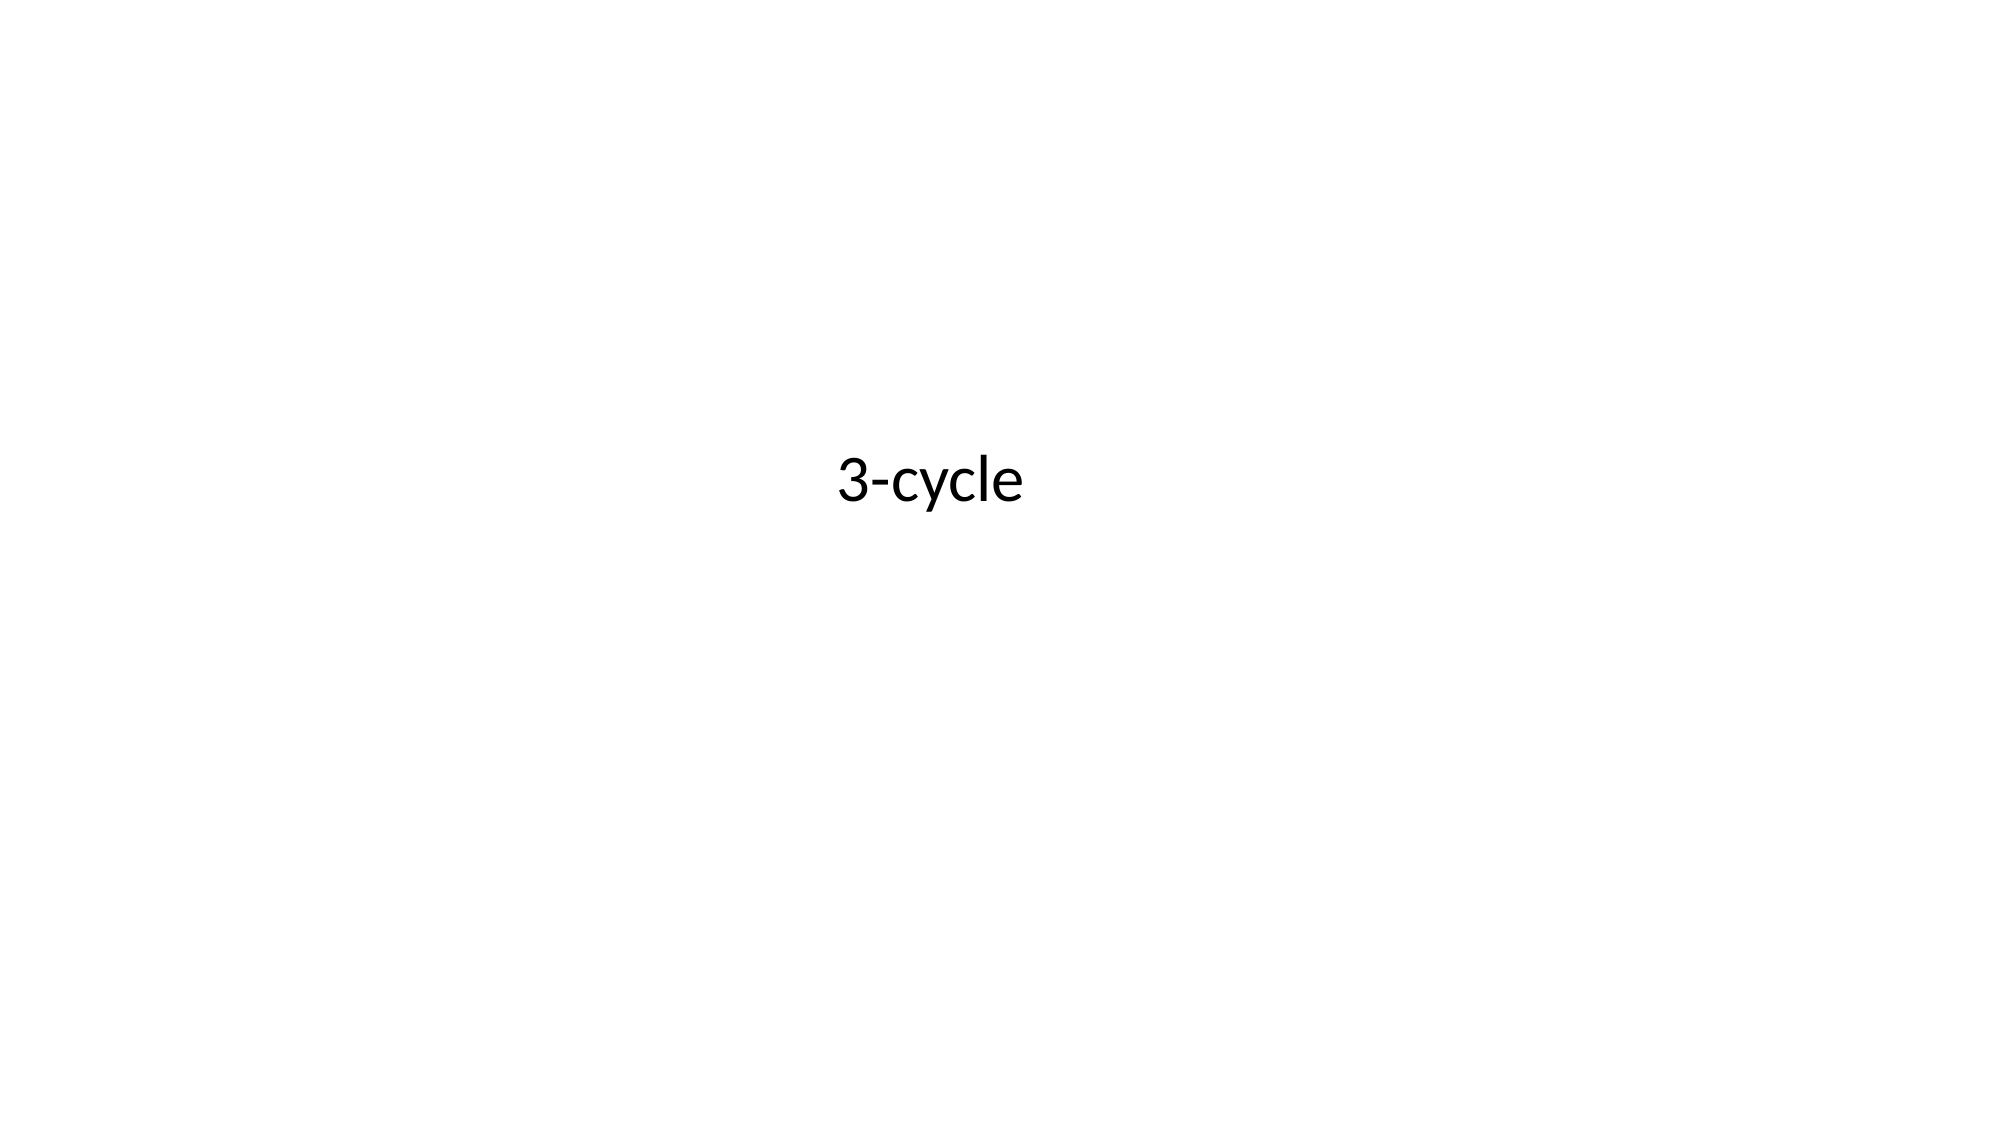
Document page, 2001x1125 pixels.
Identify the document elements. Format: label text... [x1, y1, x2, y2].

text_box 3-cycle [822, 427, 1041, 522]
